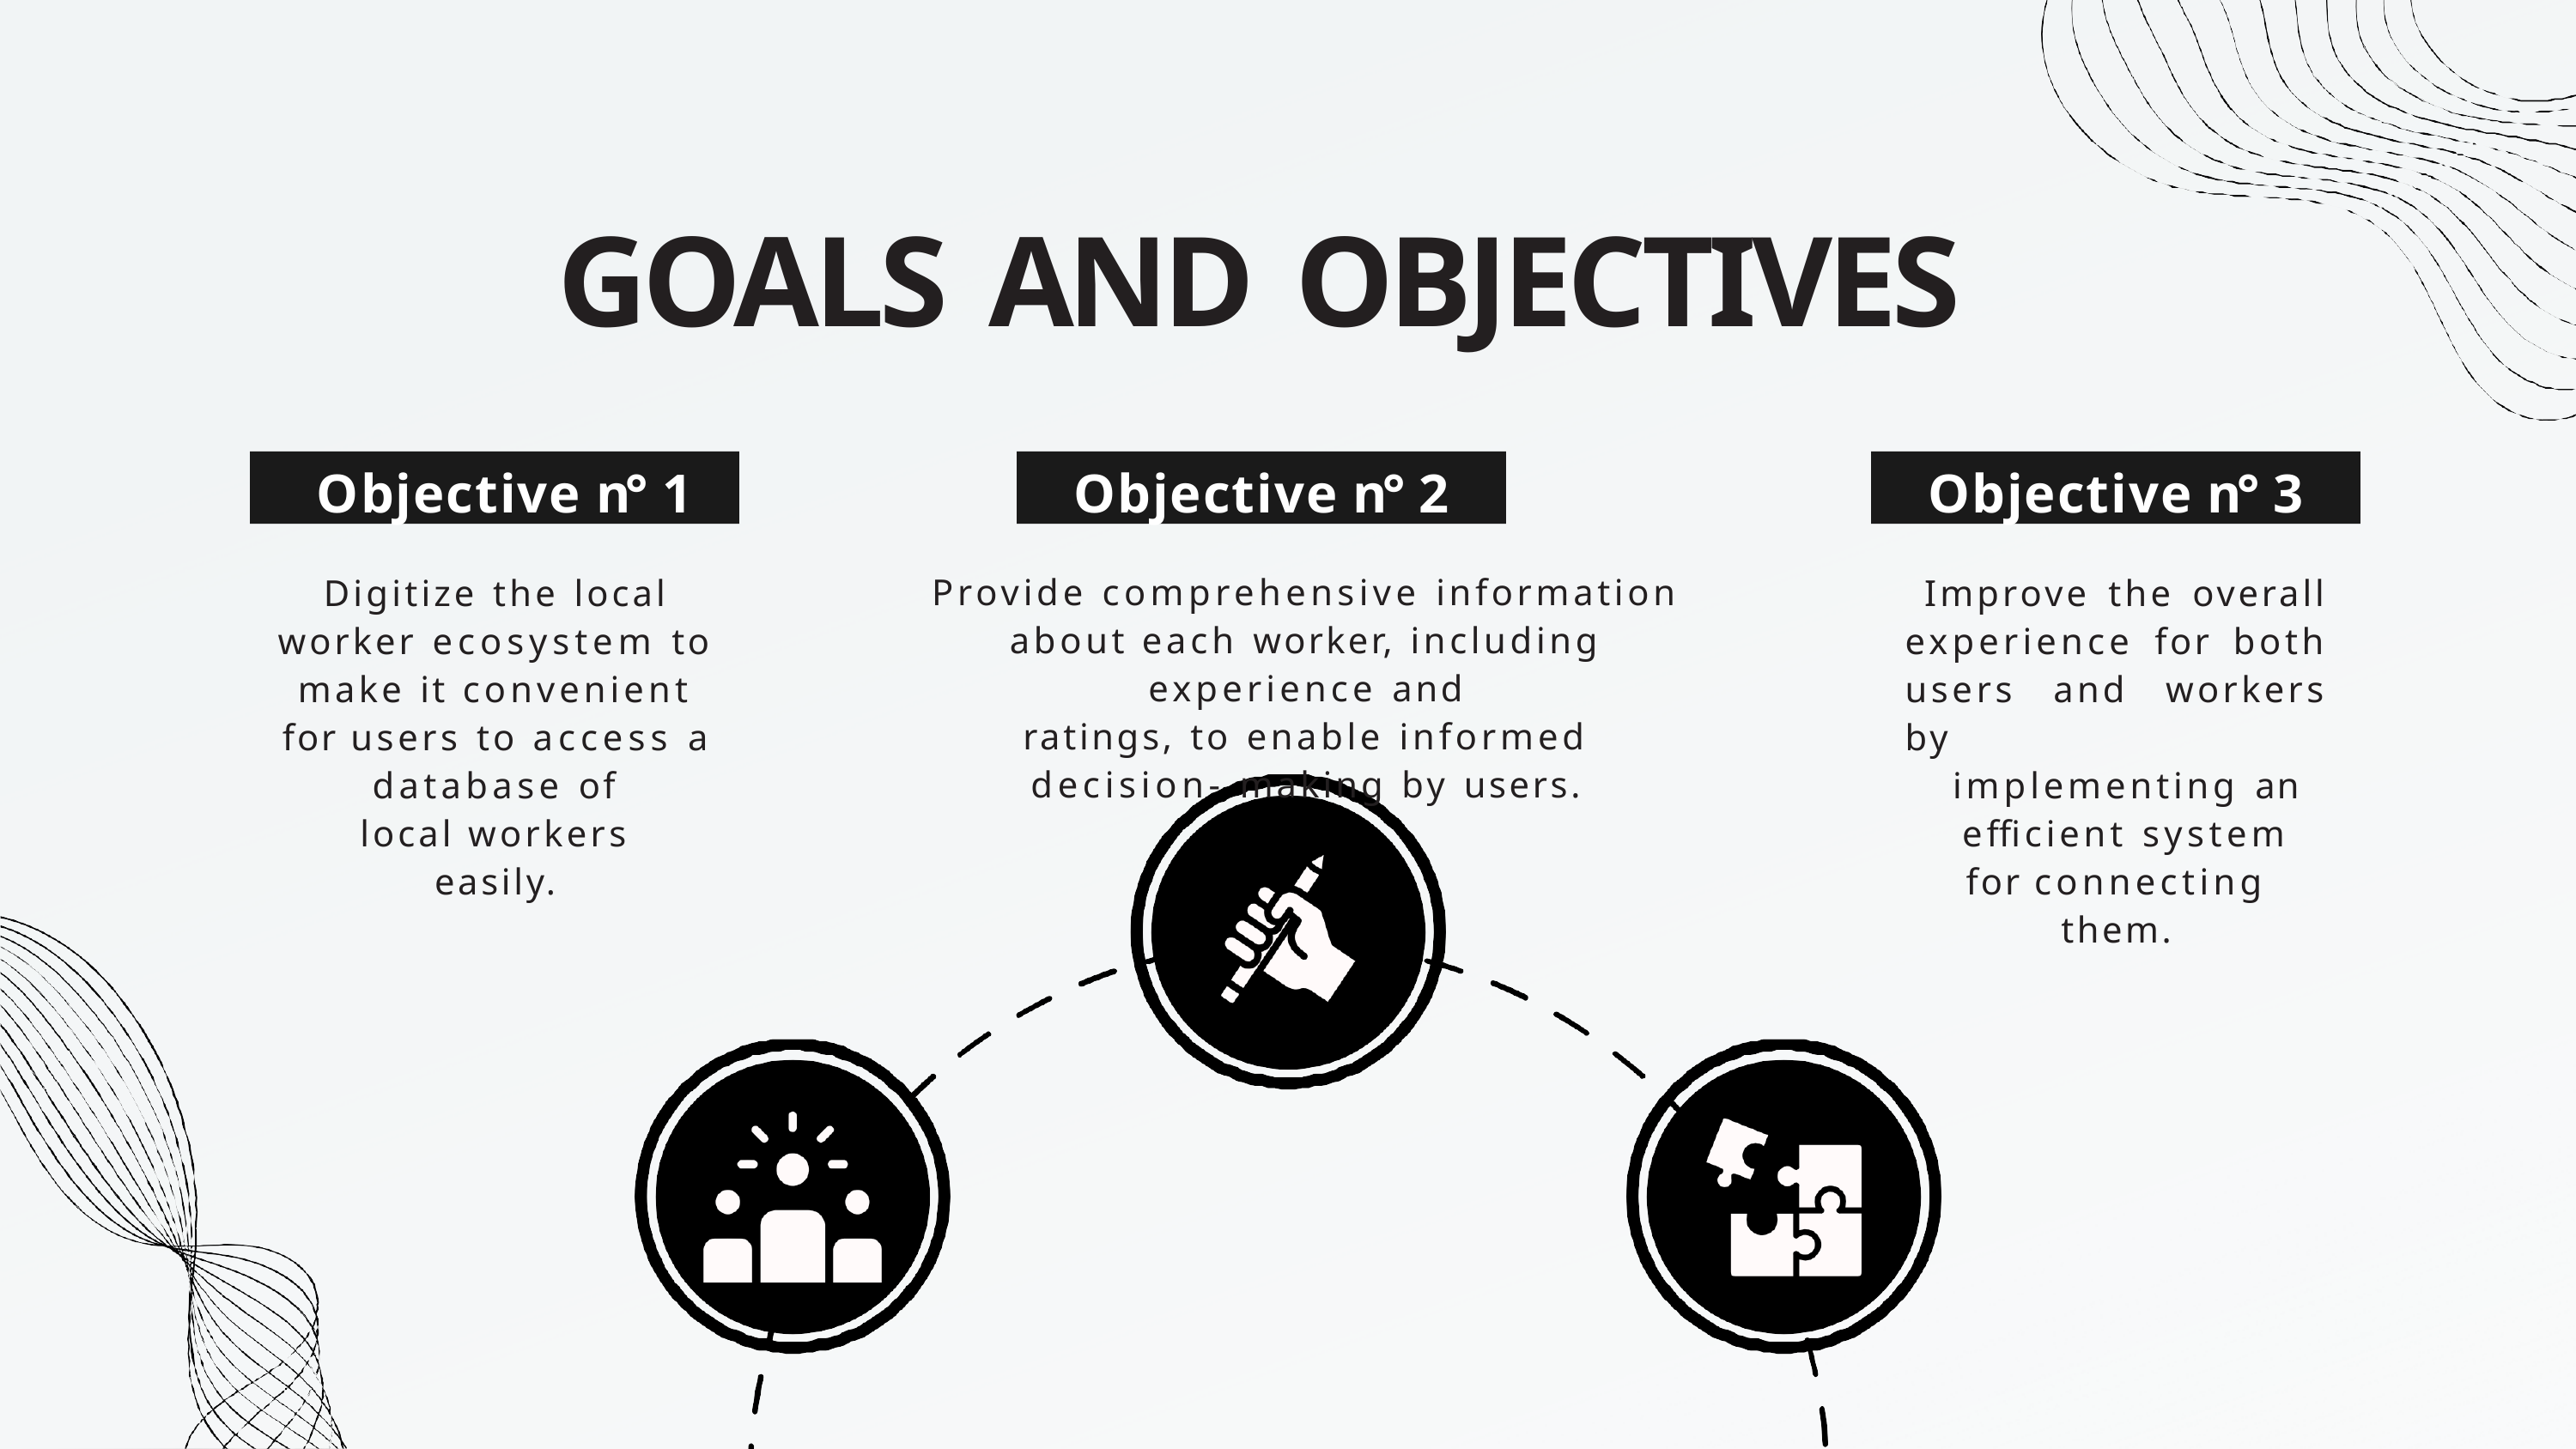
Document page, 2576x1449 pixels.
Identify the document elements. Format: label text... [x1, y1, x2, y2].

text_box Digitize the local worker ecosystem to make it convenient for users to access a database of local workers easily. [269, 563, 720, 902]
picture [0, 0, 2576, 1449]
text_box Objective n° 3 [1871, 451, 2360, 524]
text_box Provide comprehensive information about each worker, including experience and ratings, to enable informed decision- making by users. [885, 563, 1725, 773]
text_box Objective n° 2 [1017, 451, 1506, 524]
text_box Improve the overall experience for both users and workers by implementing an efficient system for connecting them. [1903, 563, 2329, 950]
title GOALS AND OBJECTIVES [300, 151, 2276, 445]
text_box Objective n° 1 [250, 451, 739, 524]
